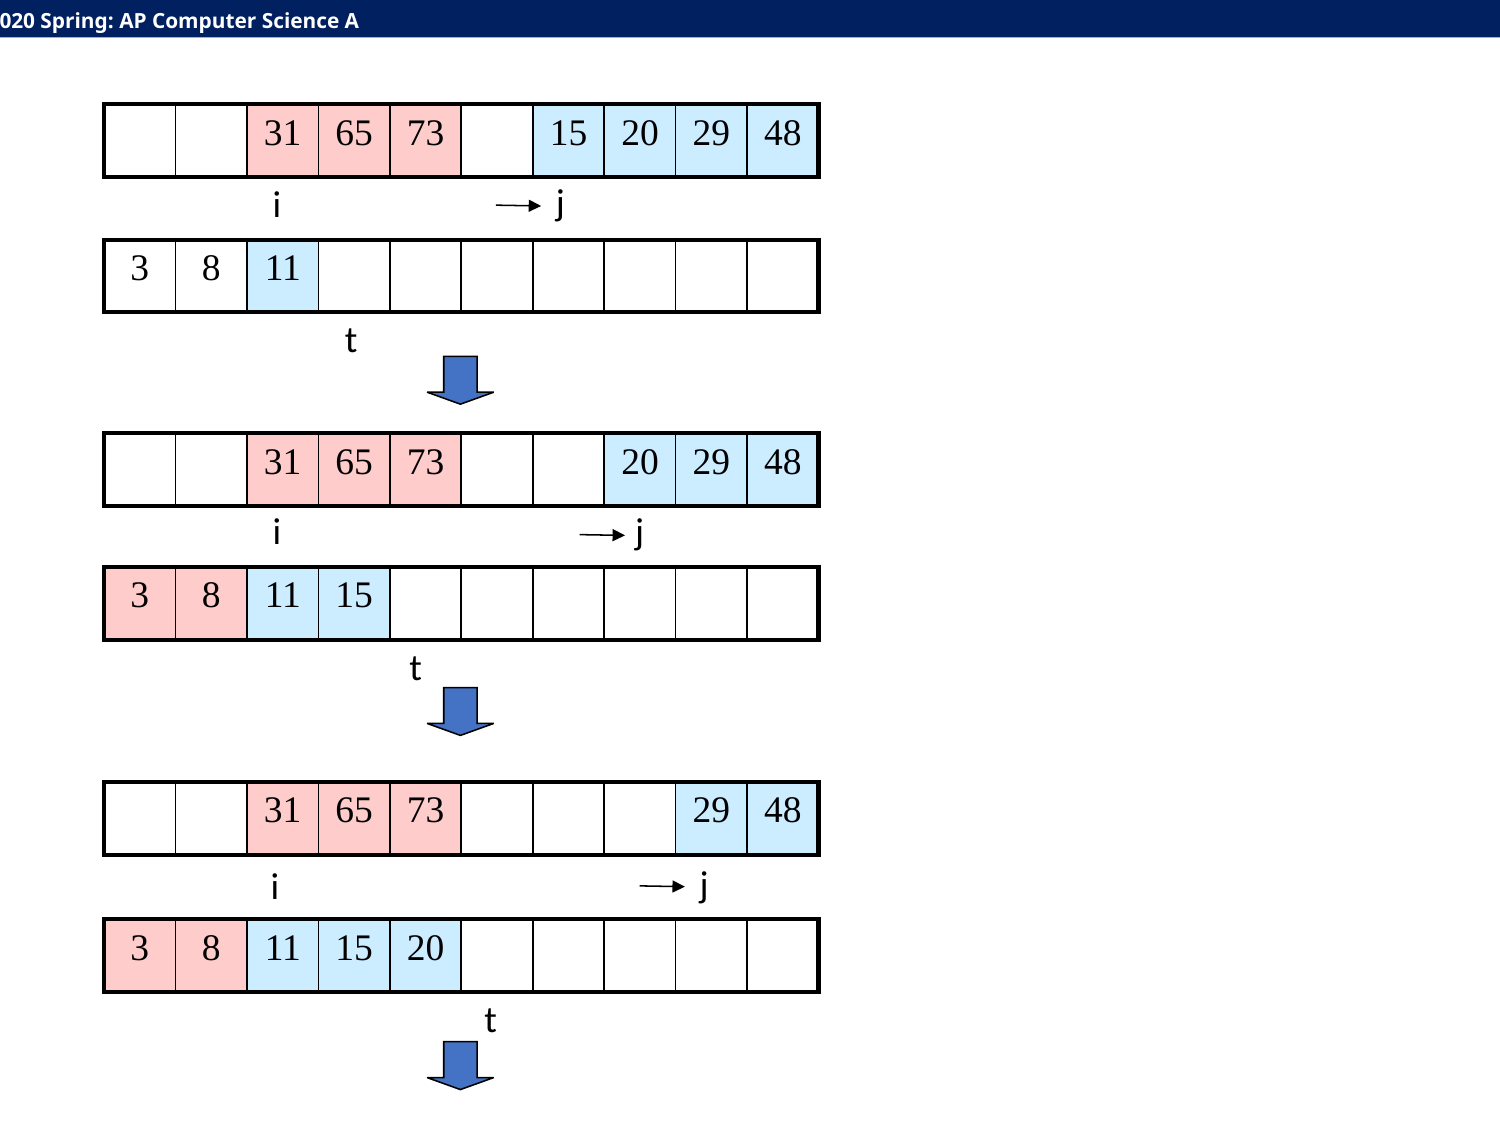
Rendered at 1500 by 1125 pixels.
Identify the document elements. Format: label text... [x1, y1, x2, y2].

table_header [391, 569, 460, 638]
table_header 73 [391, 435, 460, 504]
text_box j [684, 852, 724, 912]
table_header 15 [534, 106, 603, 175]
table_header [106, 435, 175, 504]
table_header [462, 921, 532, 990]
text_box i [255, 854, 294, 915]
table_header 29 [676, 435, 746, 504]
table_header 11 [248, 242, 318, 310]
table_header [176, 784, 246, 853]
table_header 3 [106, 569, 175, 638]
table_header [748, 921, 816, 990]
table_header [176, 106, 246, 175]
table_header [534, 784, 603, 853]
table_header 8 [176, 569, 246, 638]
text_box i [257, 172, 297, 233]
table_header 8 [176, 242, 246, 310]
table_header 11 [248, 921, 318, 990]
table_header 29 [676, 106, 746, 175]
table_header 11 [248, 569, 318, 638]
text_box [427, 687, 494, 736]
table_header [462, 435, 532, 504]
table_header [176, 435, 246, 504]
table_header [676, 569, 746, 638]
table_header 20 [391, 921, 460, 990]
table_header [534, 242, 603, 310]
text_box j [620, 499, 659, 560]
table_header [605, 784, 675, 853]
table_header 15 [319, 921, 389, 990]
table_header [462, 242, 532, 310]
table_header [462, 569, 532, 638]
table_header 73 [391, 784, 460, 853]
table_header 48 [748, 784, 816, 853]
text_box t [469, 987, 512, 1048]
table_header 15 [319, 569, 389, 638]
table_header [534, 435, 603, 504]
table_header 3 [106, 921, 175, 990]
table_header 65 [319, 435, 389, 504]
table_header 31 [248, 106, 318, 175]
table_header 20 [605, 435, 675, 504]
table_header 3 [106, 242, 175, 310]
table_header [462, 106, 532, 175]
text_box [427, 1041, 494, 1090]
table_header [605, 569, 675, 638]
table_header 31 [248, 784, 318, 853]
table_header [106, 106, 175, 175]
table_header 48 [748, 106, 816, 175]
table_header [676, 921, 746, 990]
table_header 65 [319, 784, 389, 853]
text_box t [394, 635, 437, 695]
table_header [605, 921, 675, 990]
table_header [534, 569, 603, 638]
table_header [534, 921, 603, 990]
table_header [391, 242, 460, 310]
table_header 20 [605, 106, 675, 175]
text_box i [257, 499, 297, 560]
table_header [106, 784, 175, 853]
table_header 48 [748, 435, 816, 504]
table_header 29 [676, 784, 746, 853]
table_header [319, 242, 389, 310]
table_header [748, 569, 816, 638]
table_header [462, 784, 532, 853]
table_header [748, 242, 816, 310]
text_box [427, 356, 494, 405]
table_header 65 [319, 106, 389, 175]
table_header 8 [176, 921, 246, 990]
table_header [605, 242, 675, 310]
text_box j [541, 170, 580, 231]
text_box t [329, 308, 372, 368]
table_header [676, 242, 746, 310]
table_header 31 [248, 435, 318, 504]
table_header 73 [391, 106, 460, 175]
